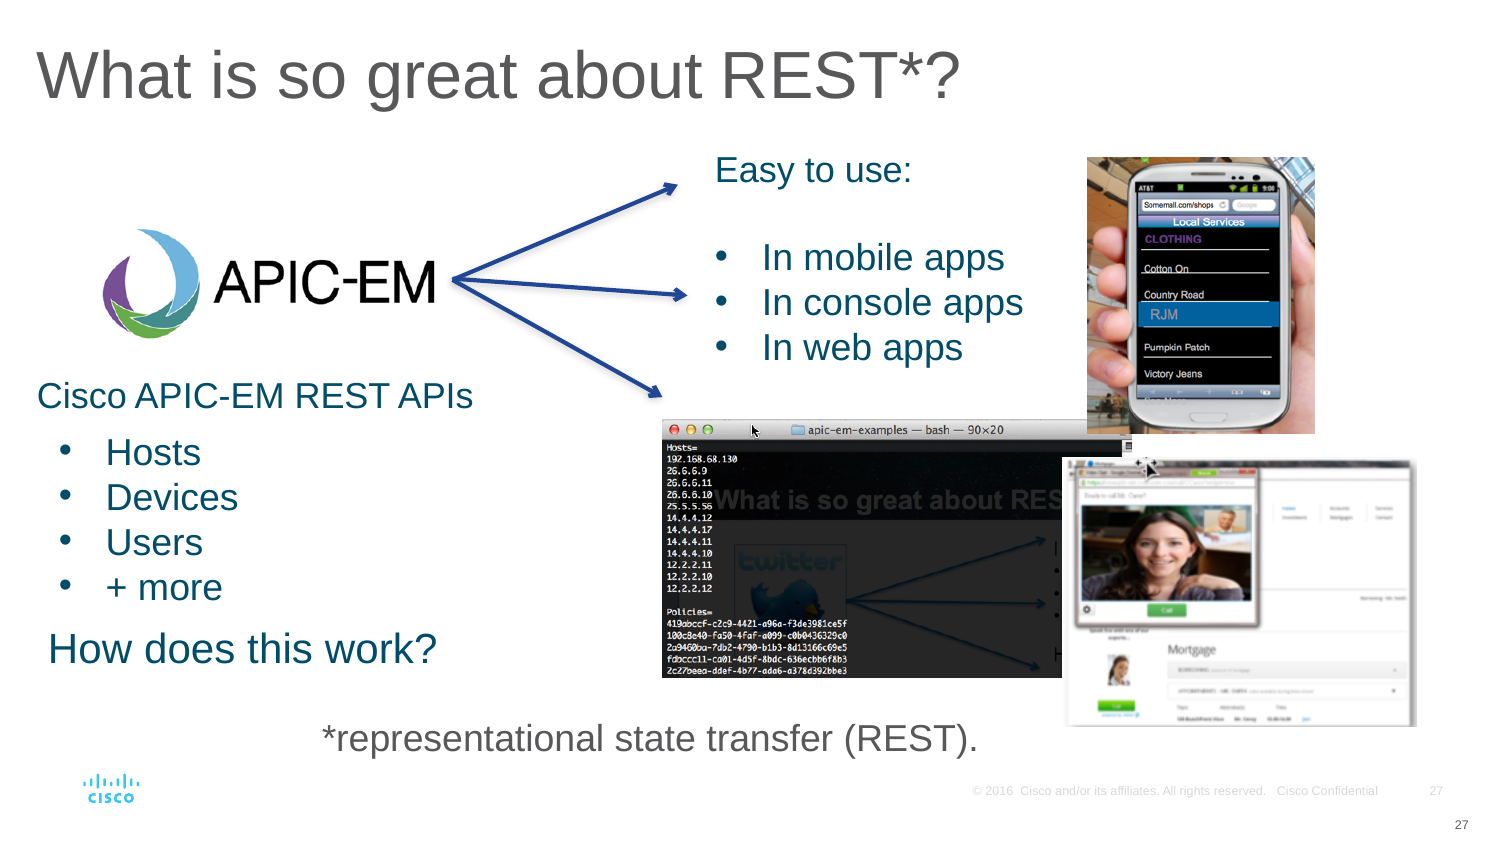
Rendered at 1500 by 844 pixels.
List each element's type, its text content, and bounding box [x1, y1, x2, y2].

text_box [660, 278, 688, 296]
title What is so great about REST*? [21, 19, 1442, 139]
text_box How does this work? [33, 614, 454, 680]
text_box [452, 184, 679, 276]
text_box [452, 279, 663, 398]
text_box Cisco APIC-EM REST APIs [21, 369, 517, 424]
picture [100, 227, 438, 339]
text_box Hosts Devices Users + more [43, 424, 254, 614]
text_box *representational state transfer (REST). [307, 706, 995, 767]
slide_number 27 [1439, 809, 1500, 841]
text_box Easy to use: In mobile apps In console apps In web apps [699, 138, 1067, 376]
picture [662, 157, 1417, 727]
